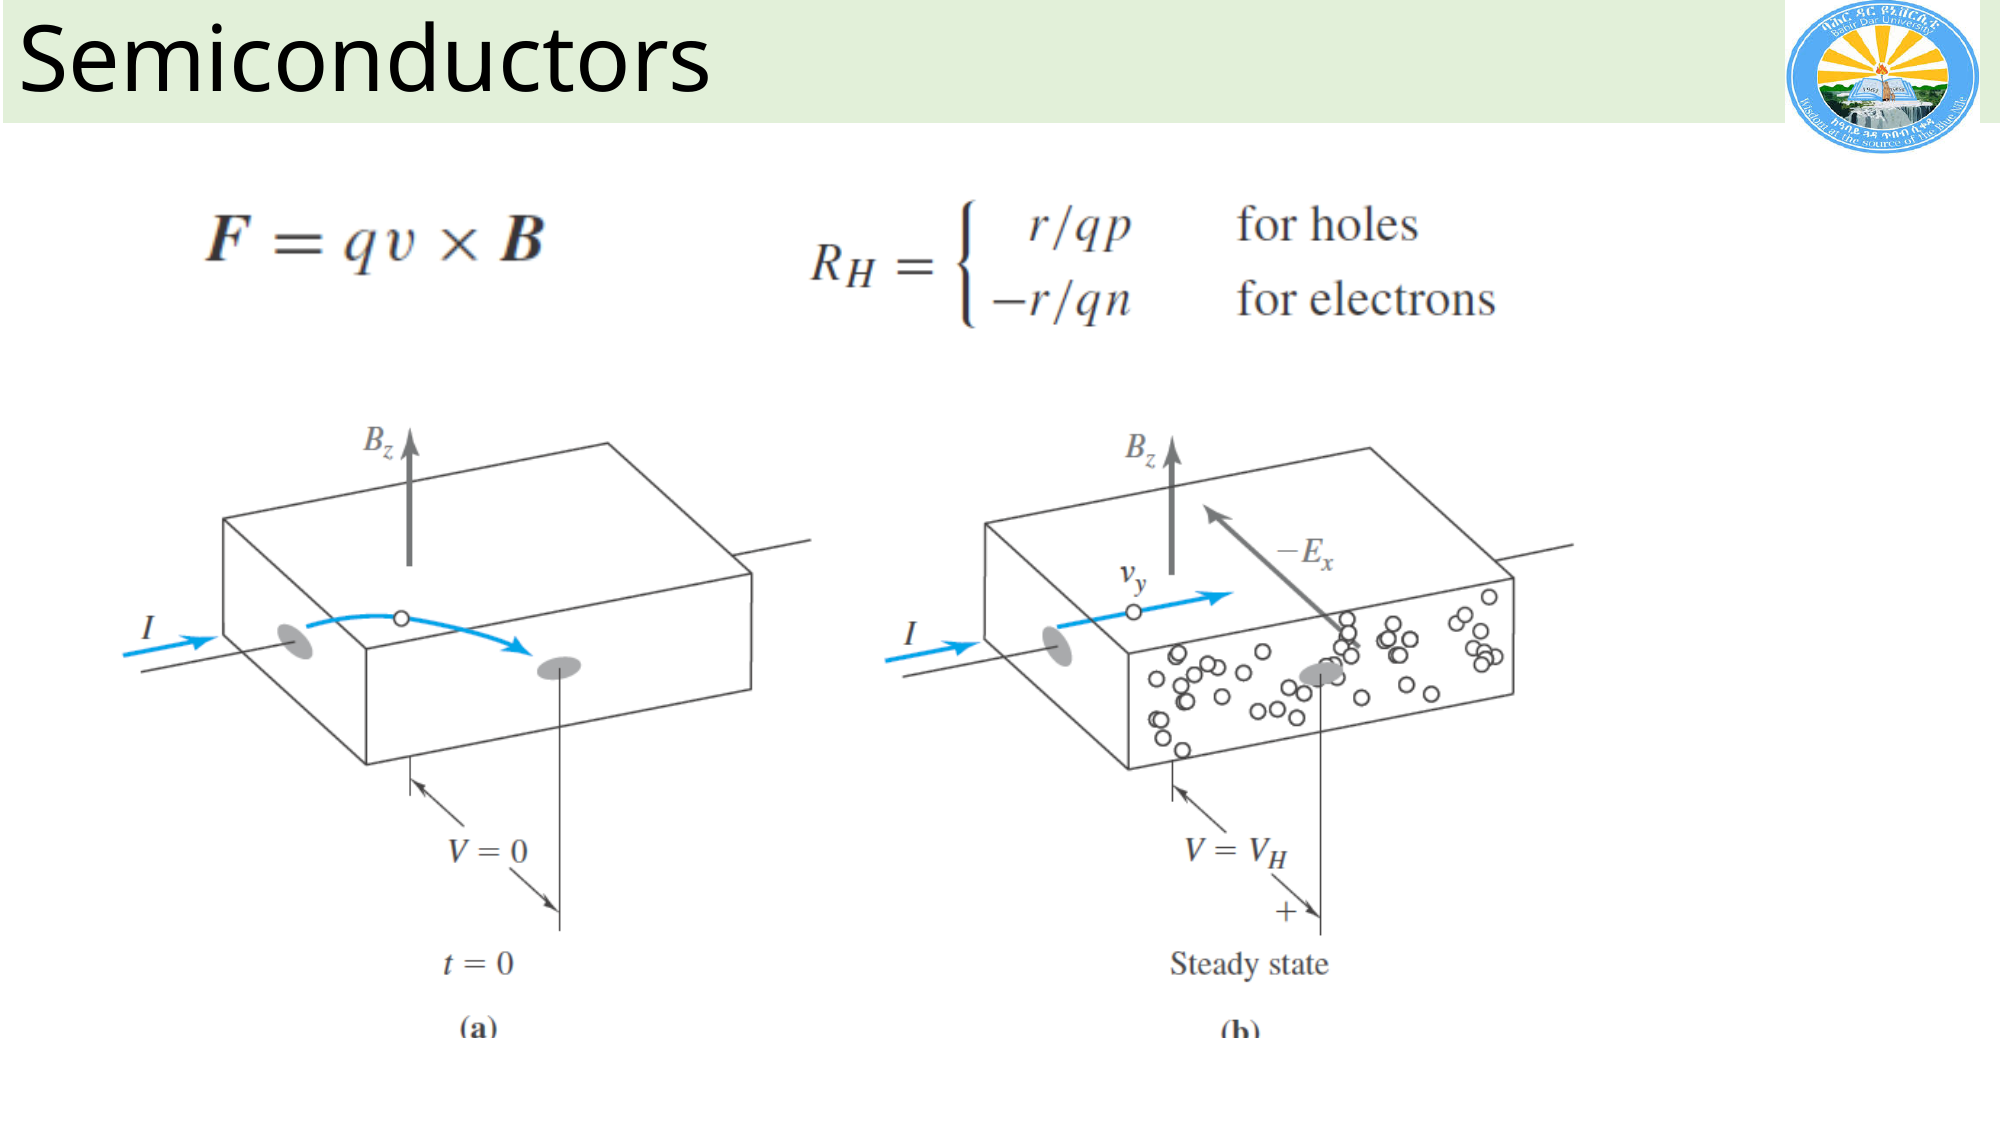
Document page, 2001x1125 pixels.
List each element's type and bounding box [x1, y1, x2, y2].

text_box [3, 0, 2000, 155]
picture [109, 137, 1607, 1038]
picture [109, 155, 681, 332]
